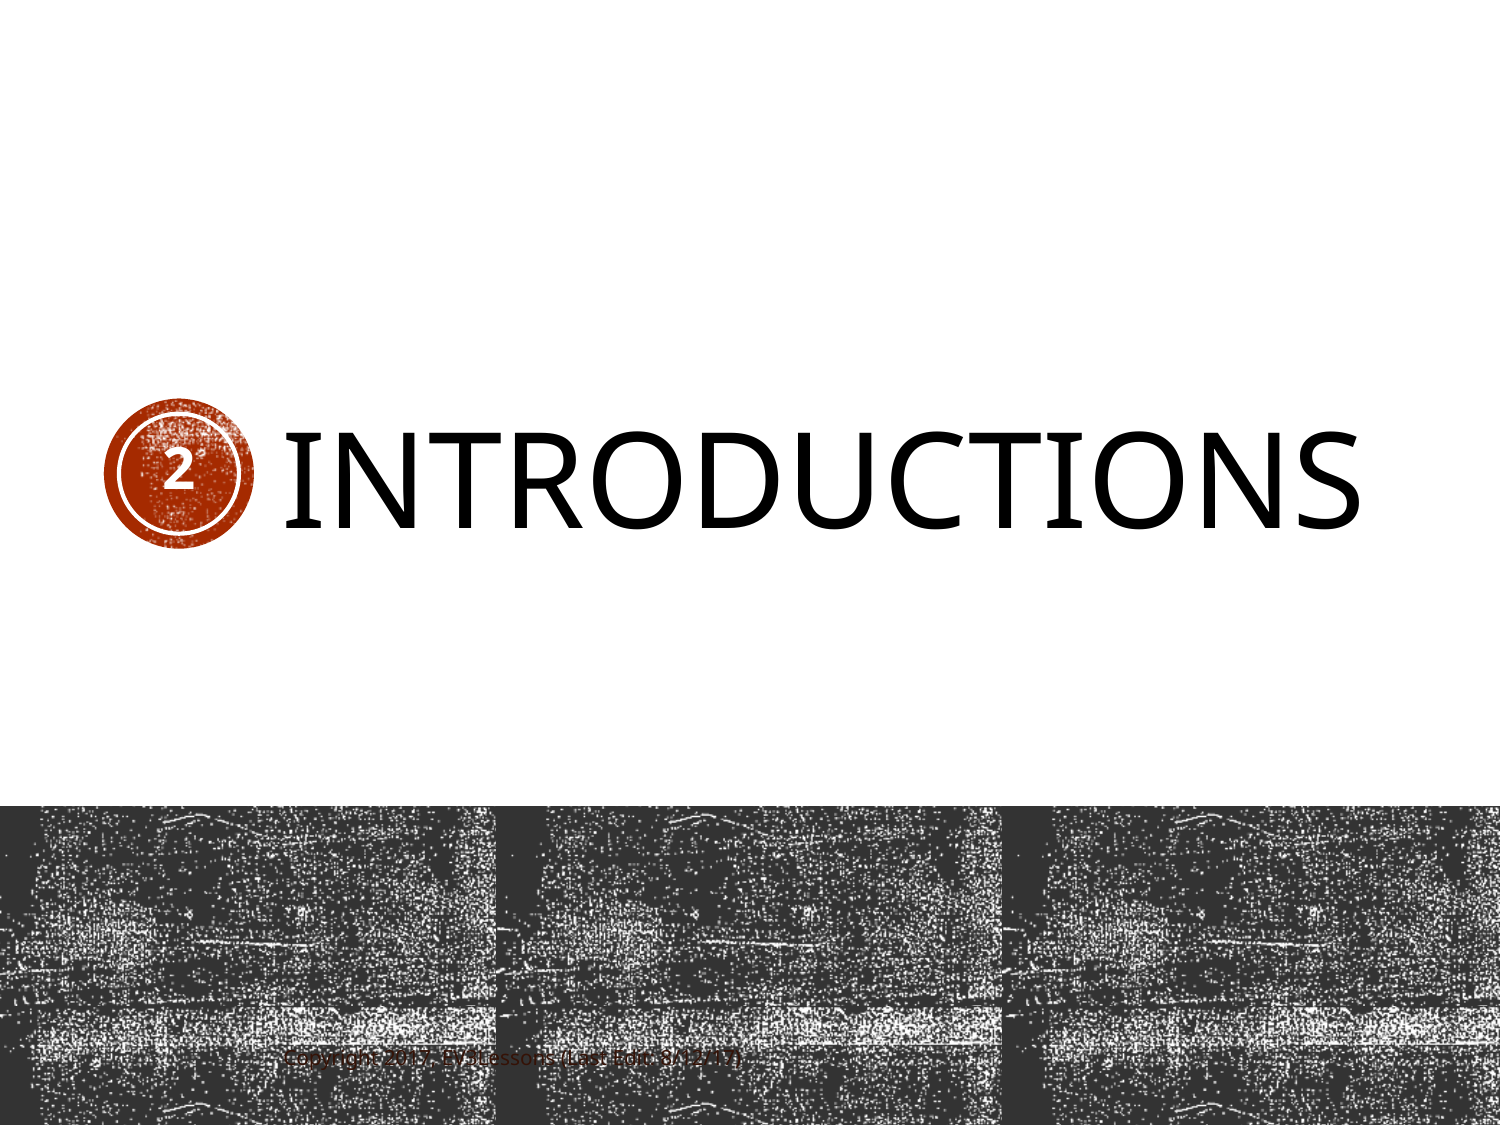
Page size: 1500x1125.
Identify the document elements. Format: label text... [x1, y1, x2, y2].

footer Copyright 2017, EV3Lessons (Last Edit: 8/12/17) [268, 1028, 1047, 1089]
slide_number 2 [105, 411, 253, 530]
title Introductions [266, 201, 1409, 779]
